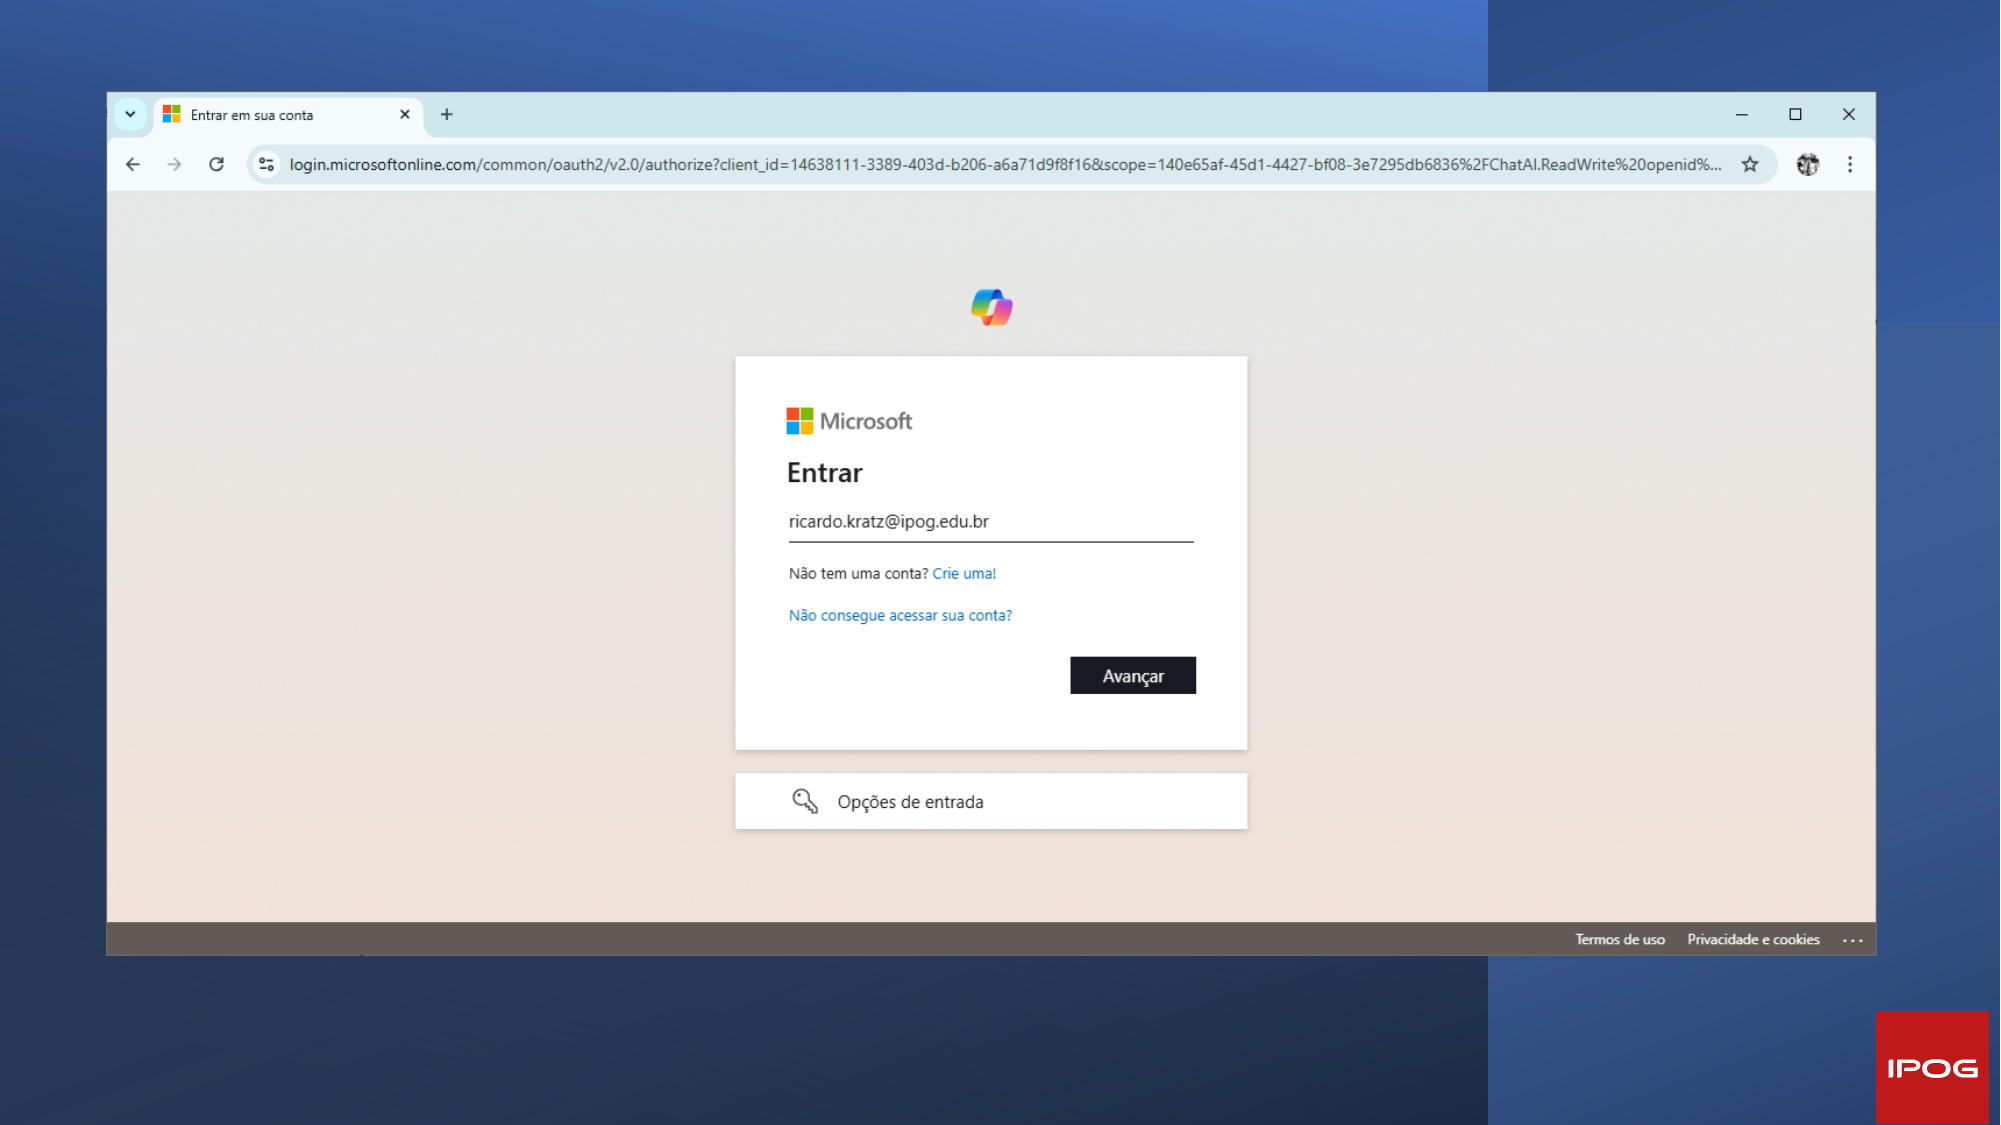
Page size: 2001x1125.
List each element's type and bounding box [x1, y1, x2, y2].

text_box [0, 321, 2000, 1125]
text_box [1489, 0, 2000, 321]
picture [1876, 1011, 1989, 1124]
text_box [0, 0, 1489, 321]
picture [106, 91, 1877, 956]
